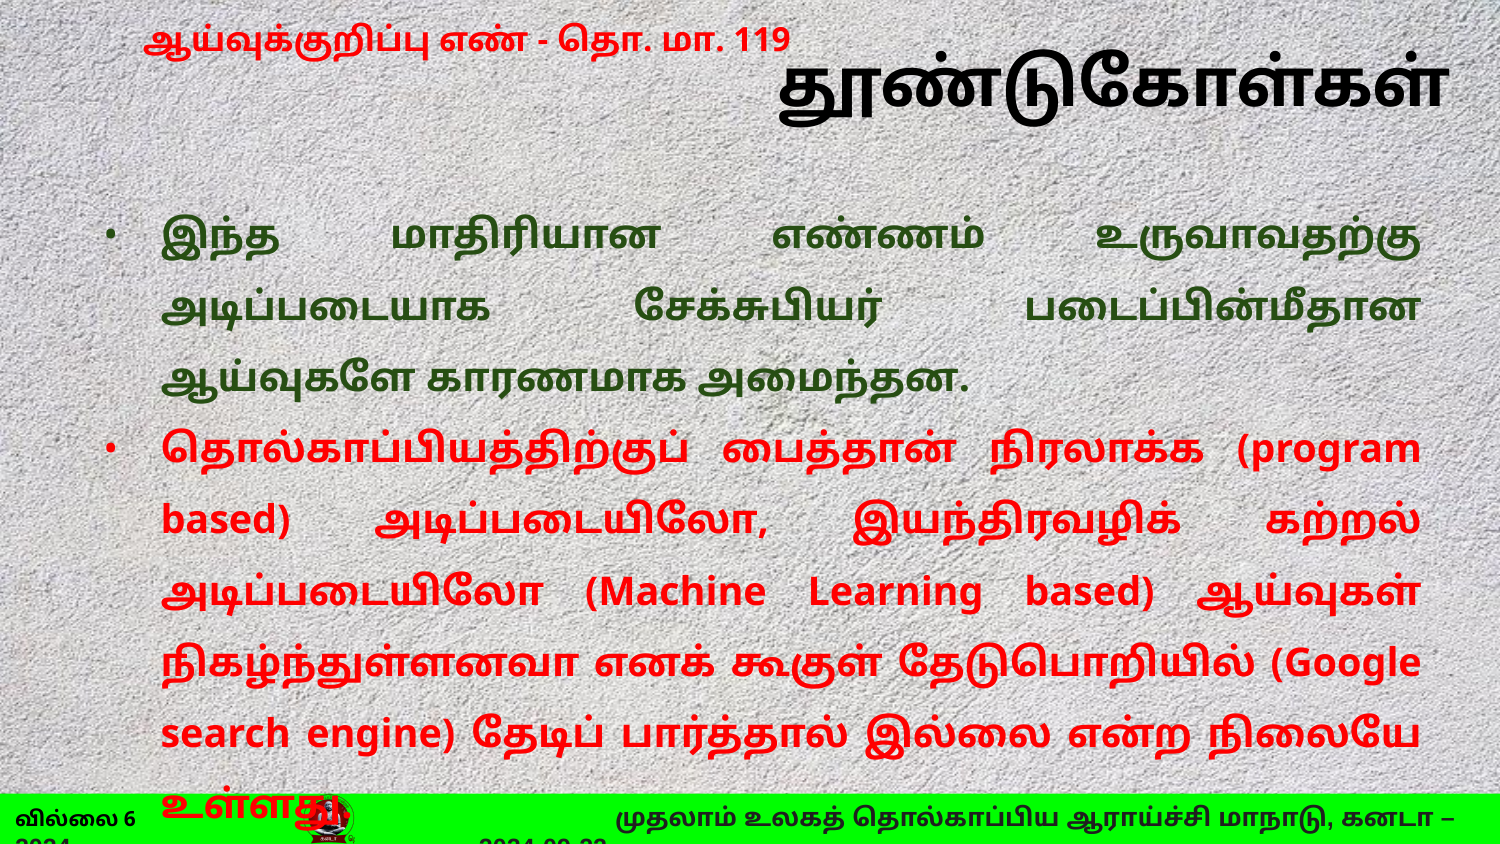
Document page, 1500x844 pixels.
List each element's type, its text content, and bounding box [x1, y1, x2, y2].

title தூண்டுகோள்கள் [225, 37, 1467, 122]
list இந்த மாதிரியான எண்ணம் உருவாவதற்கு அடிப்படையாக சேக்சுபியர் படைப்பின்மீதான ஆய்வுகளே காரணமாக அமைந்தன. தொல்காப்பியத்திற்குப் பைத்தான் நிரலாக்க (program based) அடிப்படையிலோ, இயந்திரவழிக் கற்றல் அடிப்படையிலோ (Machine Learning based) ஆய்வுகள் நிகழ்ந்துள்ளனவா எனக் கூகுள் தேடுபொறியில் (Google search engine) தேடிப் பார்த்தால் இல்லை என்ற நிலையே உள்ளது. சேக்சுபியர் சார்ந்த படைப்புமீதான ஆய்வினைத் தேடிப்பார்த்தால் மிகுதியாக உள்ளன. [70, 178, 1437, 750]
picture [0, 0, 1500, 844]
